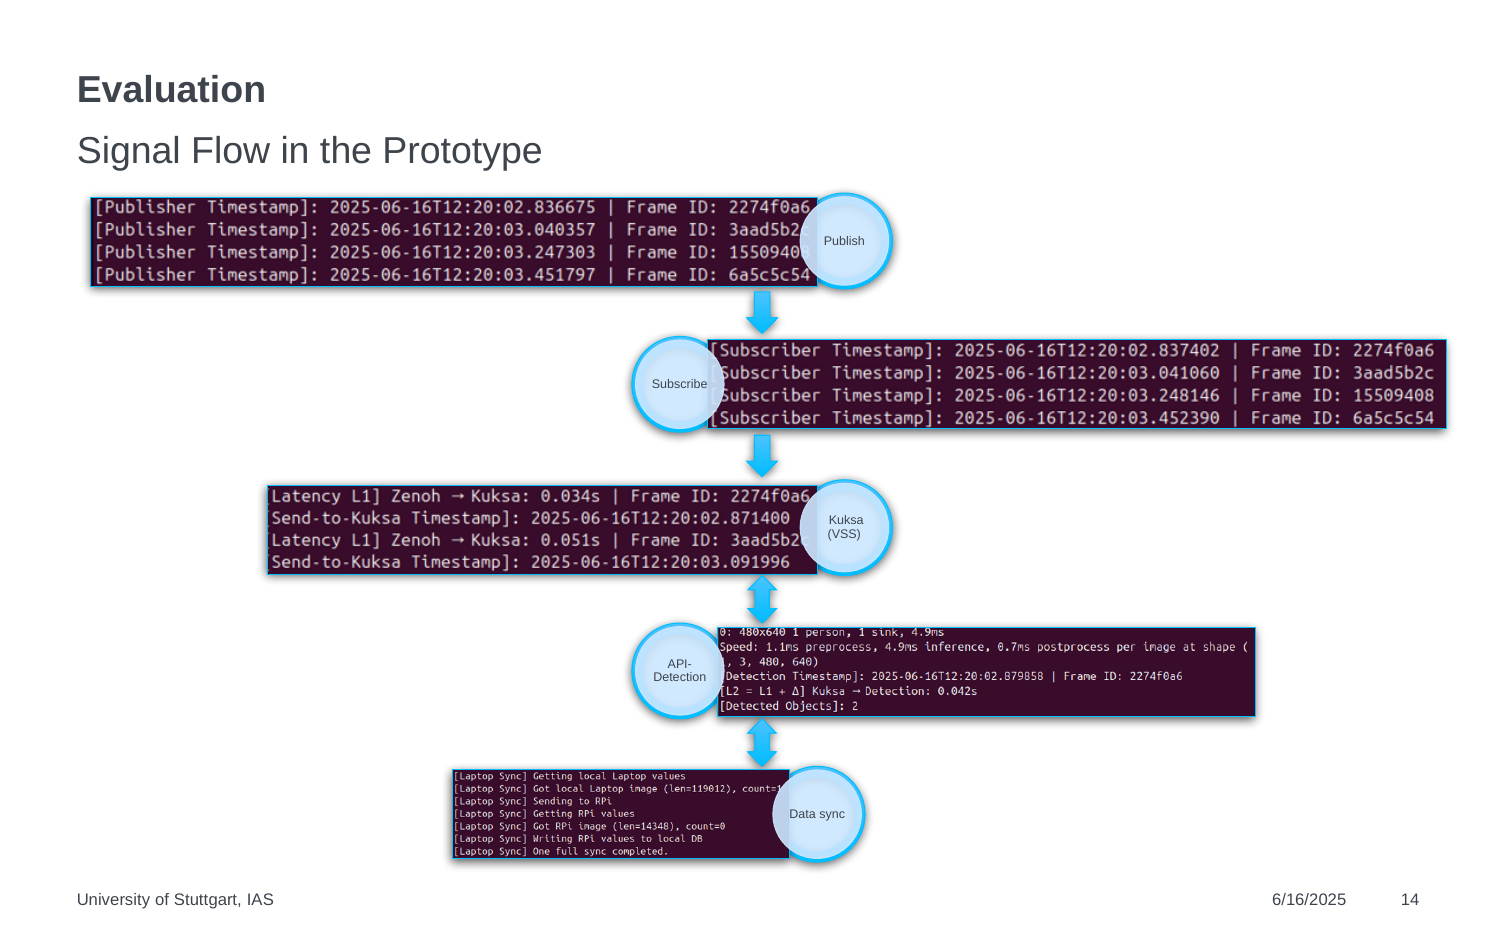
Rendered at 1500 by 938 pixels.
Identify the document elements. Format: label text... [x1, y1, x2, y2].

title Evaluation [76, 64, 1424, 111]
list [76, 193, 1448, 863]
slide_number 14 [1400, 888, 1438, 910]
footer University of Stuttgart, IAS [76, 888, 1072, 910]
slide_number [1272, 888, 1360, 910]
list Signal Flow in the Prototype [76, 117, 1424, 163]
